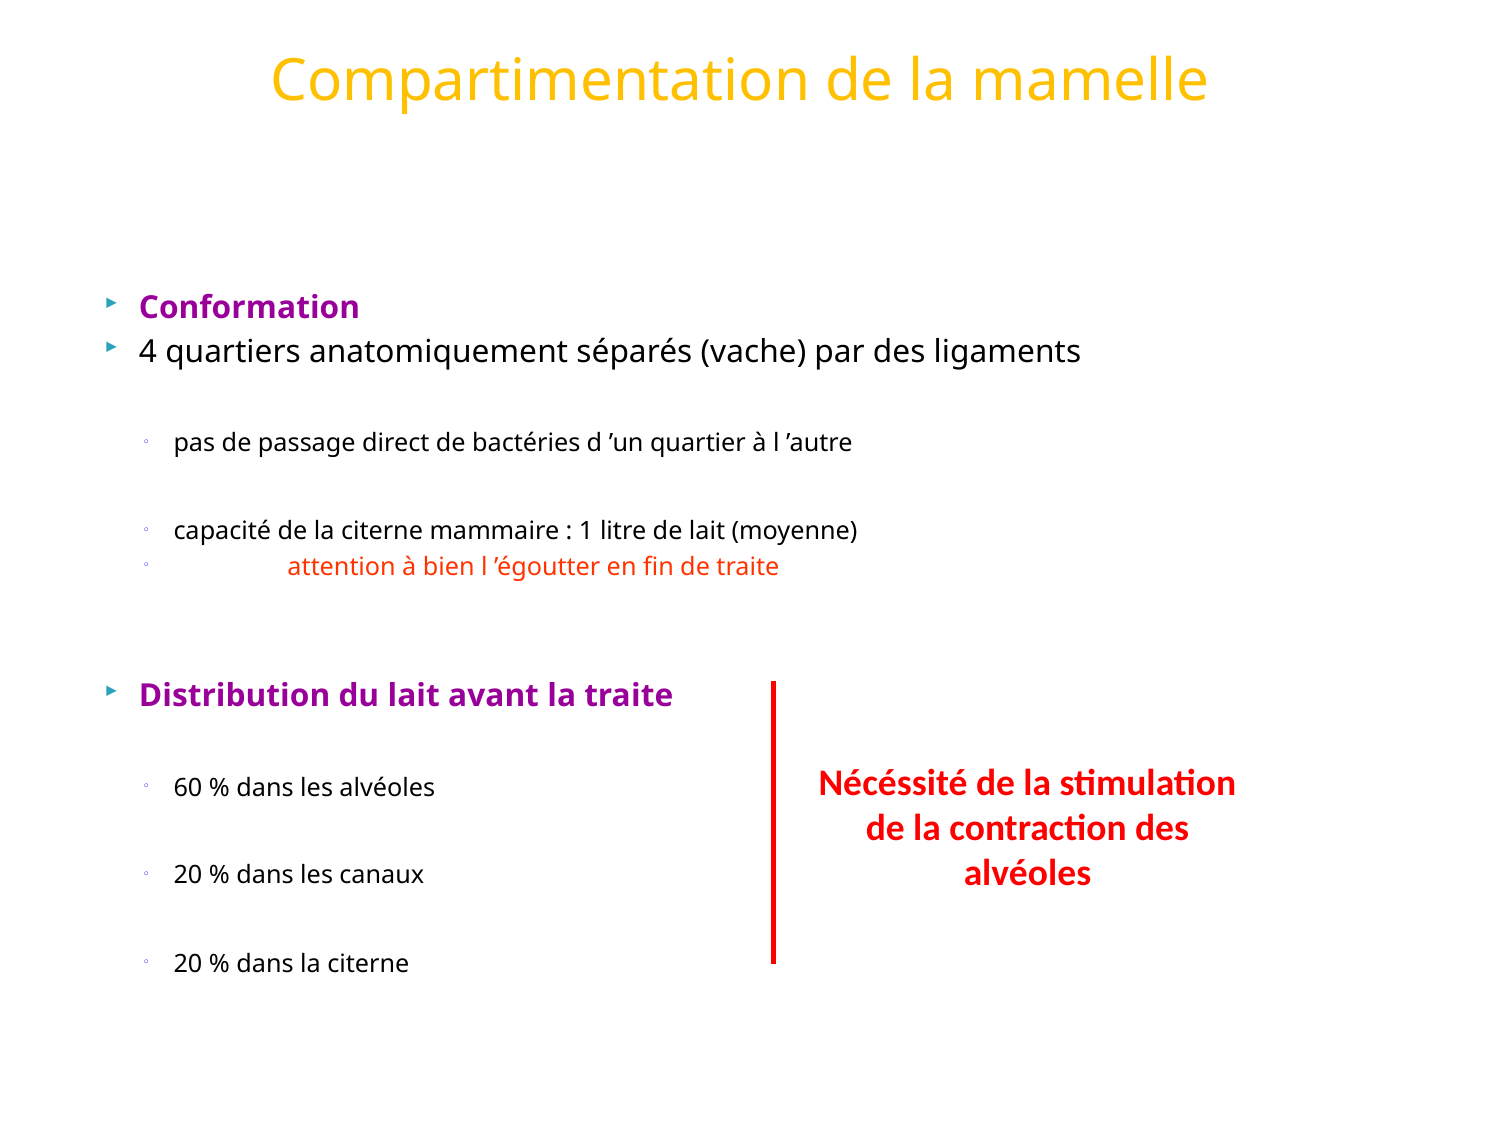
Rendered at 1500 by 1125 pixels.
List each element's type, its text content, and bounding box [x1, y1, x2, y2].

title Compartimentation de la mamelle [64, 19, 1415, 135]
list Conformation 4 quartiers anatomiquement séparés (vache) par des ligaments pas de passage direct de bactéries d ’un quartier à l ’autre capacité de la citerne mammaire : 1 litre de lait (moyenne) attention à bien l ’égoutter en fin de traite Distribution du lait avant la traite 60 % dans les alvéoles 20 % dans les canaux 20 % dans la citerne [75, 278, 1425, 986]
text_box Nécéssité de la stimulation de la contraction des alvéoles [797, 750, 1258, 901]
